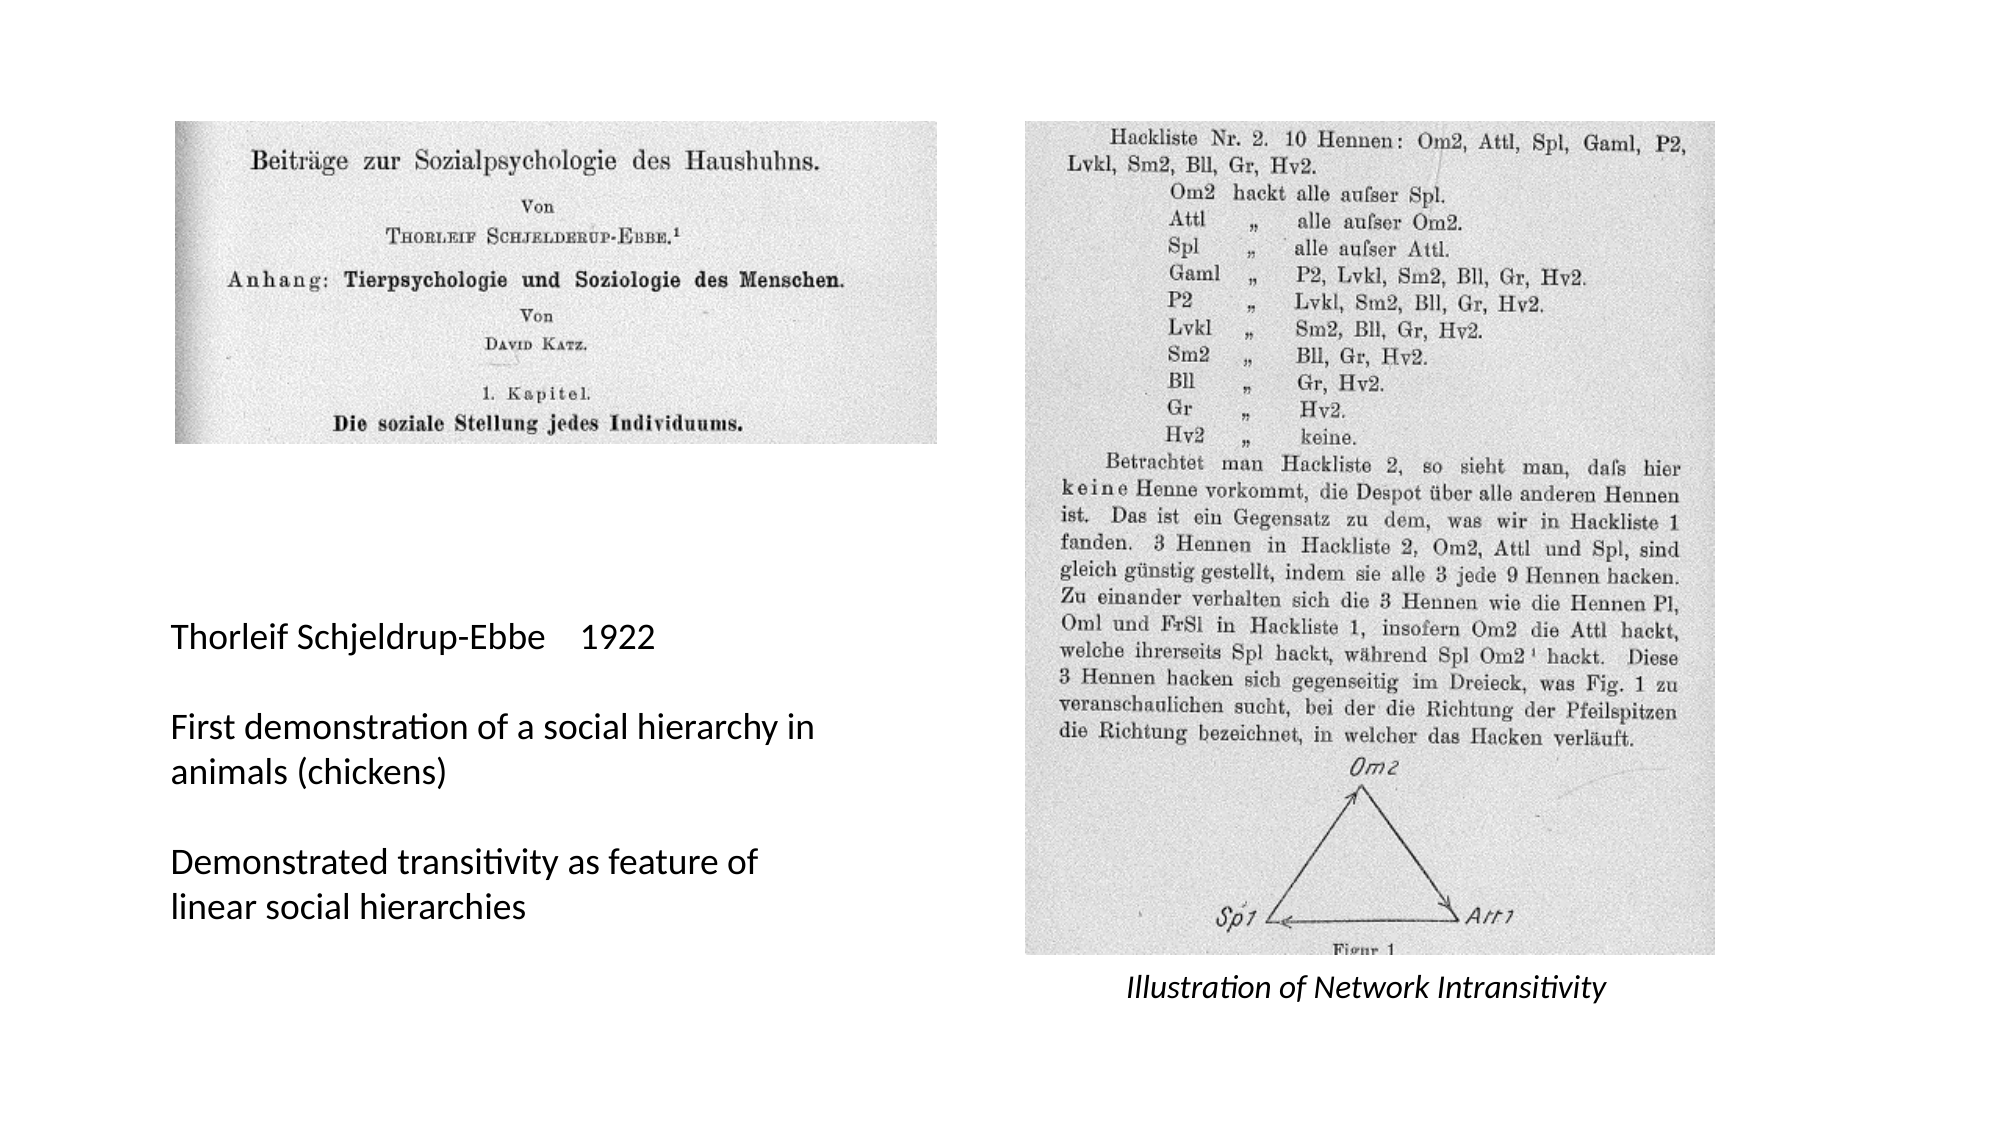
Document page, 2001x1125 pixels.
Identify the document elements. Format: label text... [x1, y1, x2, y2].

picture [1025, 121, 1715, 955]
text_box Illustration of Network Intransitivity [1111, 957, 1623, 1013]
text_box Thorleif Schjeldrup-Ebbe 1922 First demonstration of a social hierarchy in animals (chickens) Demonstrated transitivity as feature of linear social hierarchies [155, 604, 851, 935]
picture [175, 121, 937, 444]
